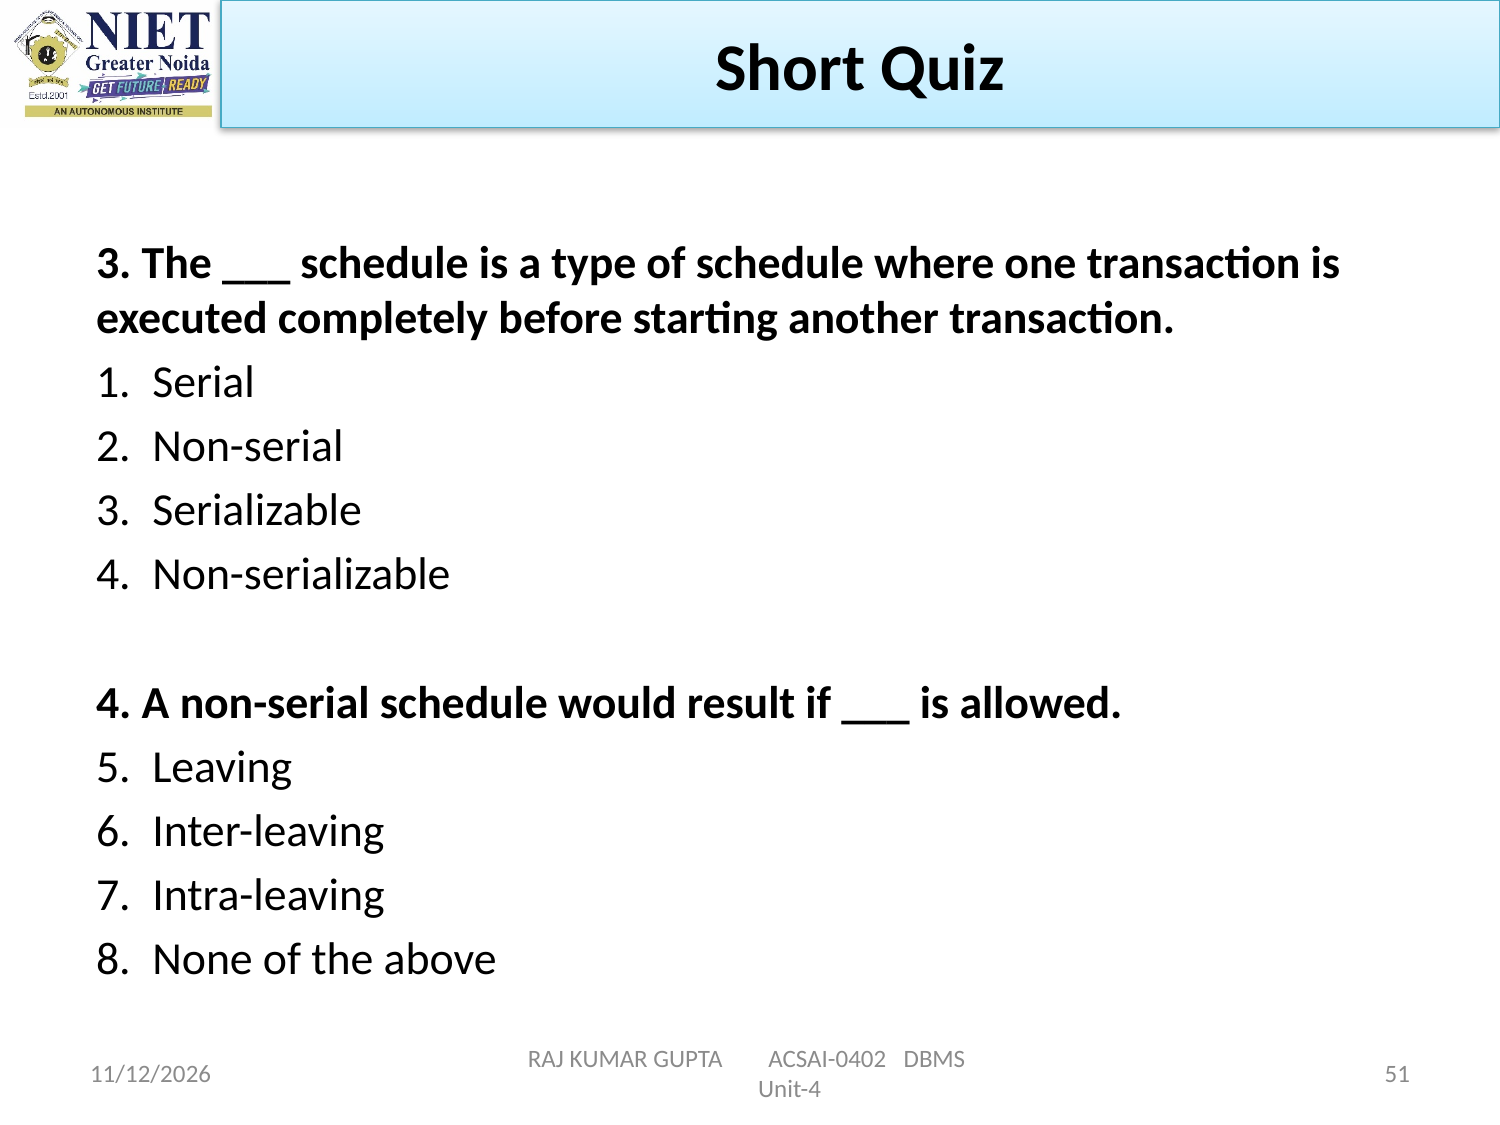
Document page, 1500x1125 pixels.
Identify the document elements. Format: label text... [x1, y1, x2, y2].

slide_number 51 [1074, 1042, 1425, 1103]
title Short Quiz [226, 0, 1500, 128]
footer RAJ KUMAR GUPTA ACSAI-0402 DBMS Unit-4 [512, 1042, 988, 1103]
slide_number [75, 1042, 425, 1103]
picture [0, 0, 226, 128]
list 3. The ___ schedule is a type of schedule where one transaction is executed completely before starting another transaction. Serial Non-serial Serializable Non-serializable 4. A non-serial schedule would result if ___ is allowed. Leaving Inter-leaving Intra-leaving None of the above [81, 224, 1431, 968]
